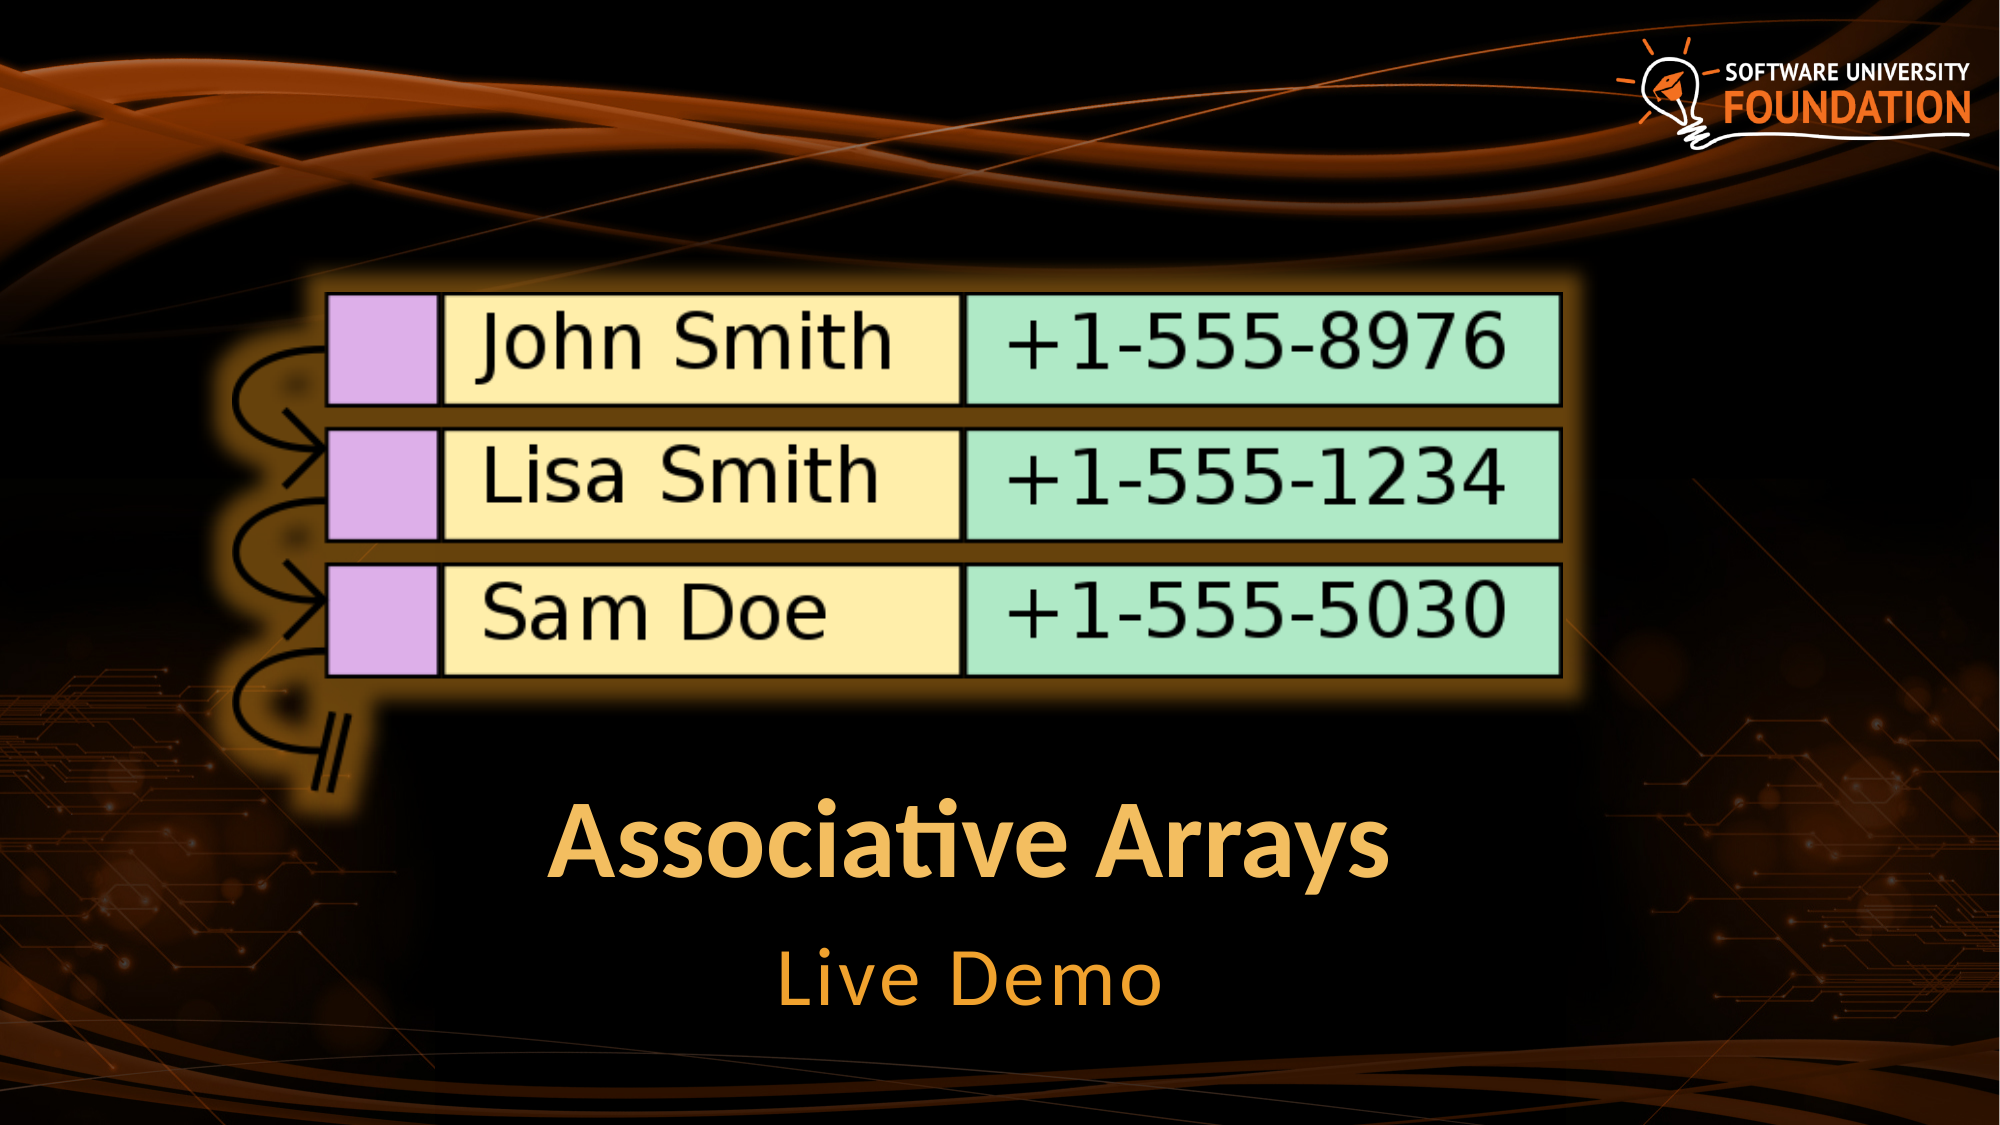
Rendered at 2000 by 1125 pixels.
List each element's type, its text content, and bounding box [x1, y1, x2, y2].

title Associative Arrays [237, 778, 1704, 906]
list Live Demo [237, 911, 1704, 1025]
picture [0, 0, 2000, 1125]
list Live Demo [237, 778, 1593, 829]
